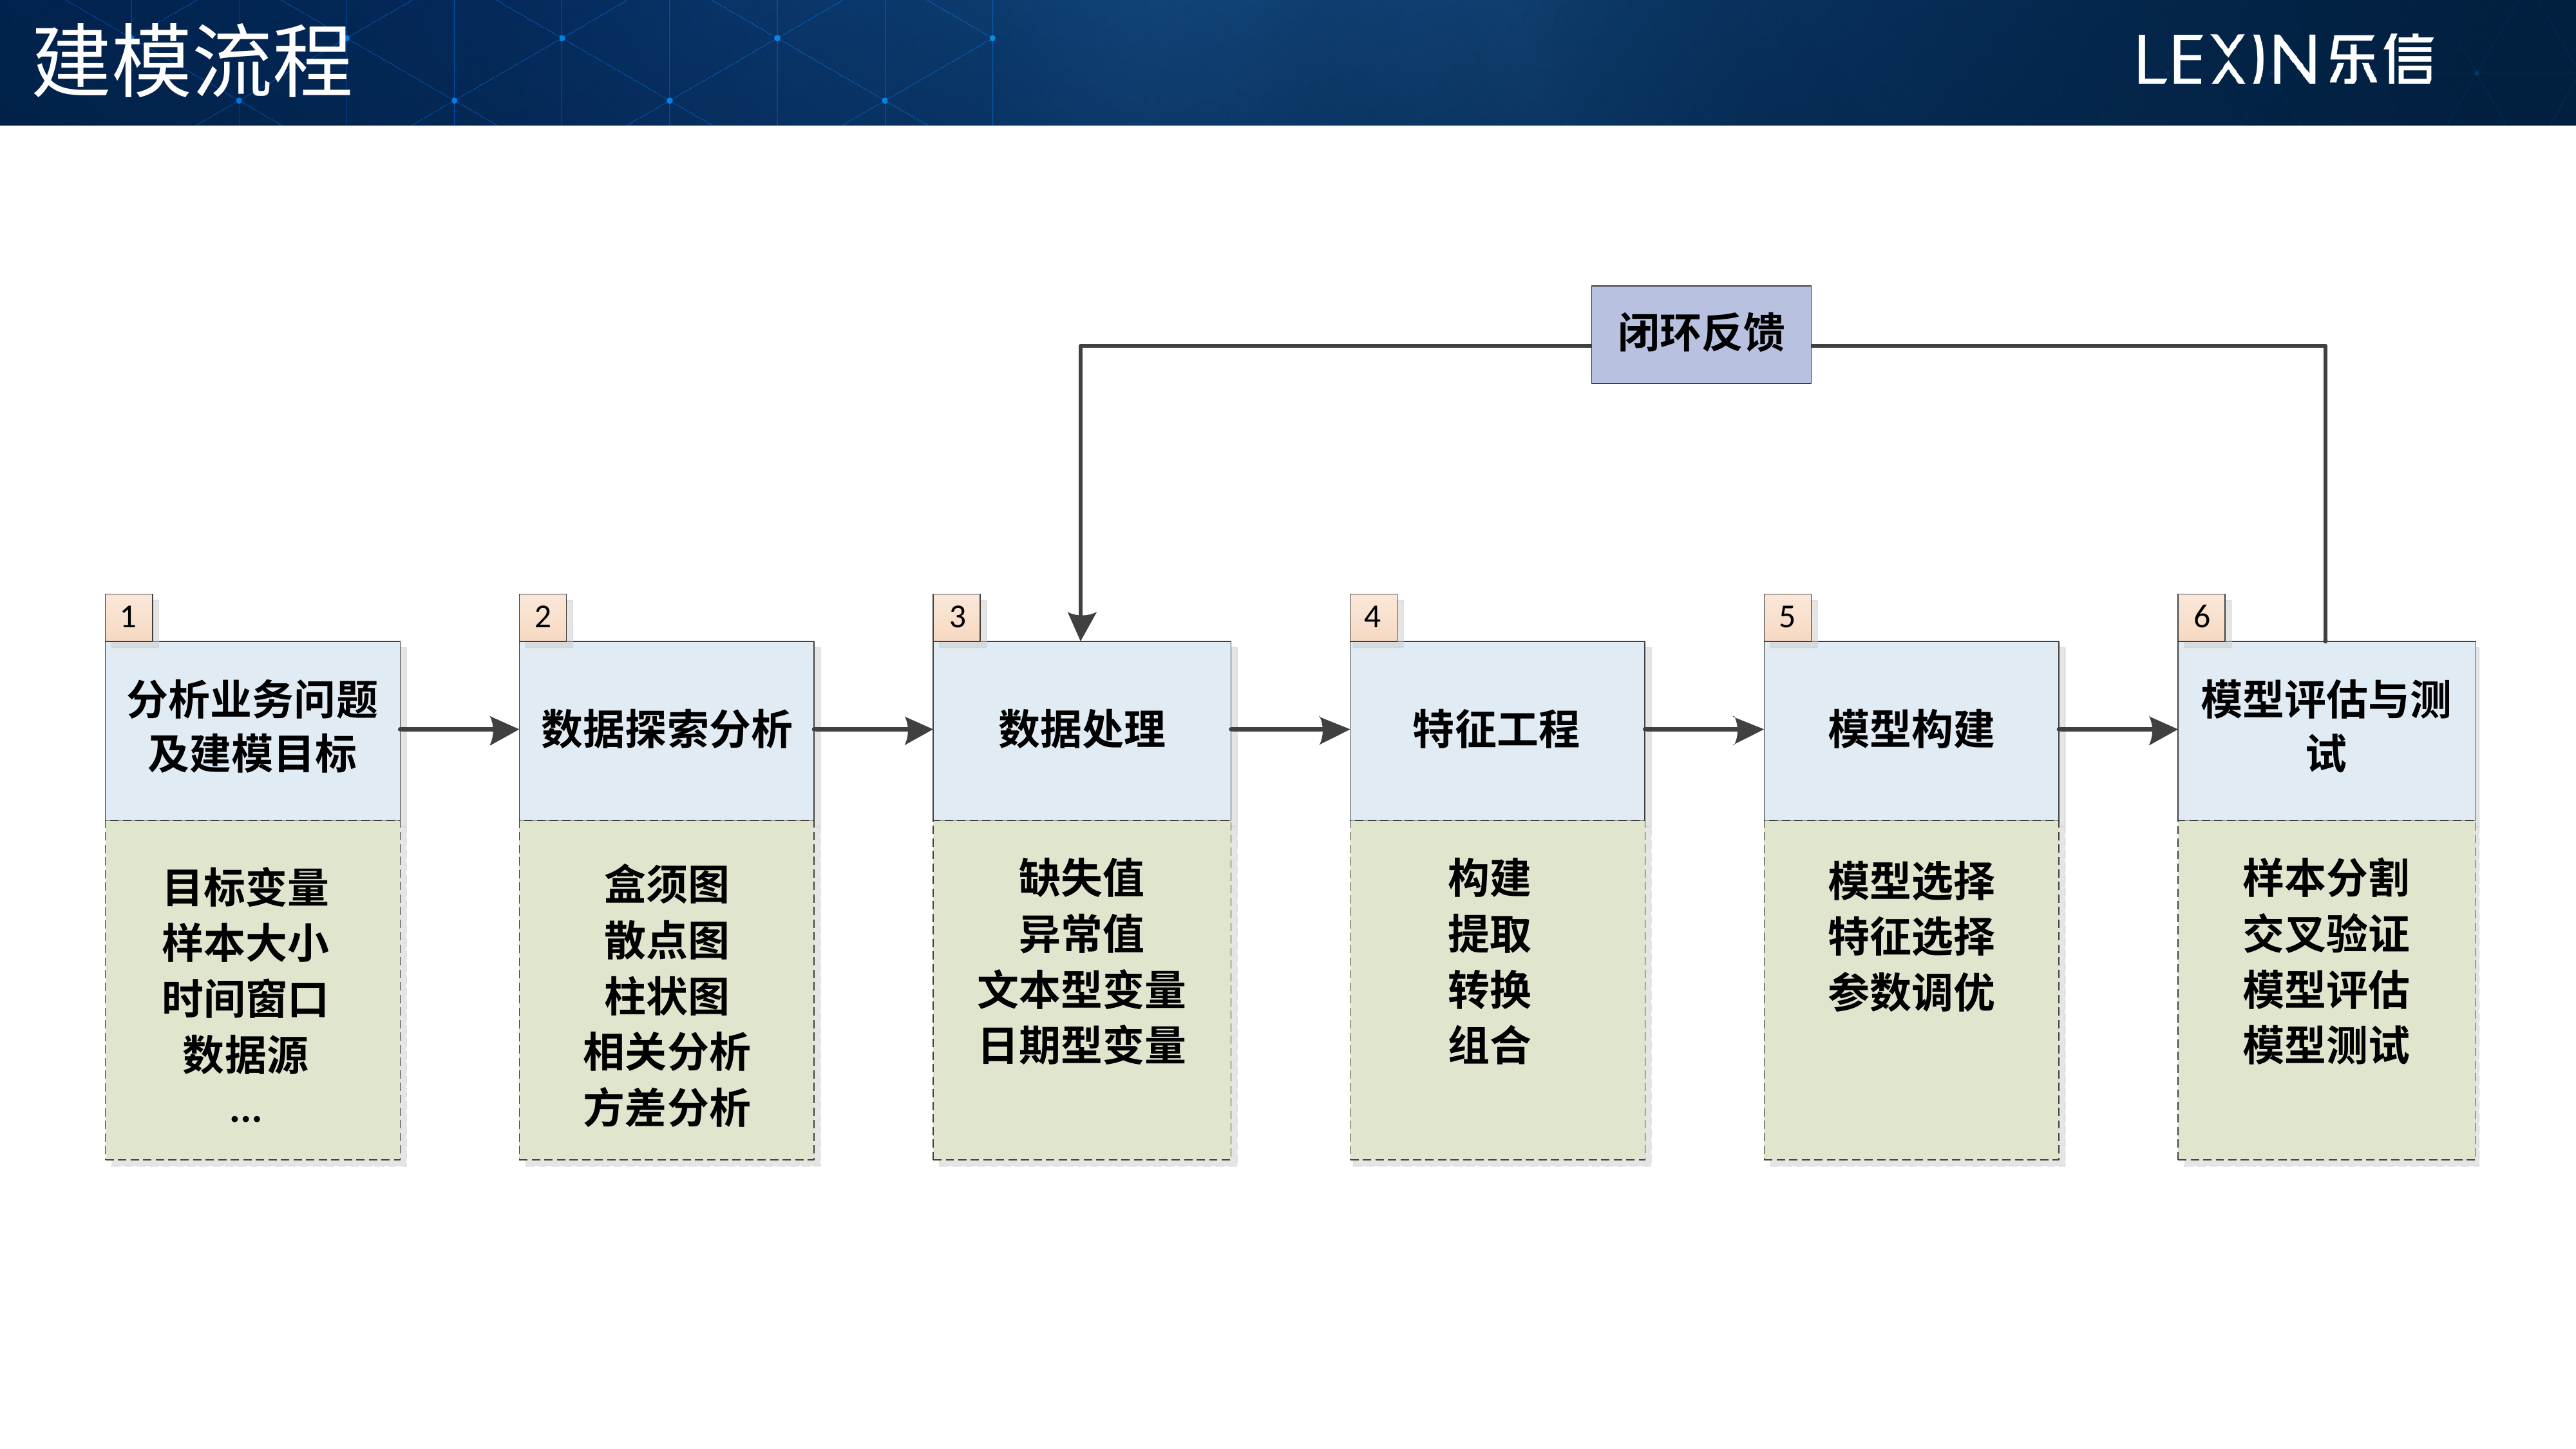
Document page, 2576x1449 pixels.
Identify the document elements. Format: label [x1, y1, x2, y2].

picture [99, 279, 2486, 1173]
picture [0, 0, 2576, 126]
